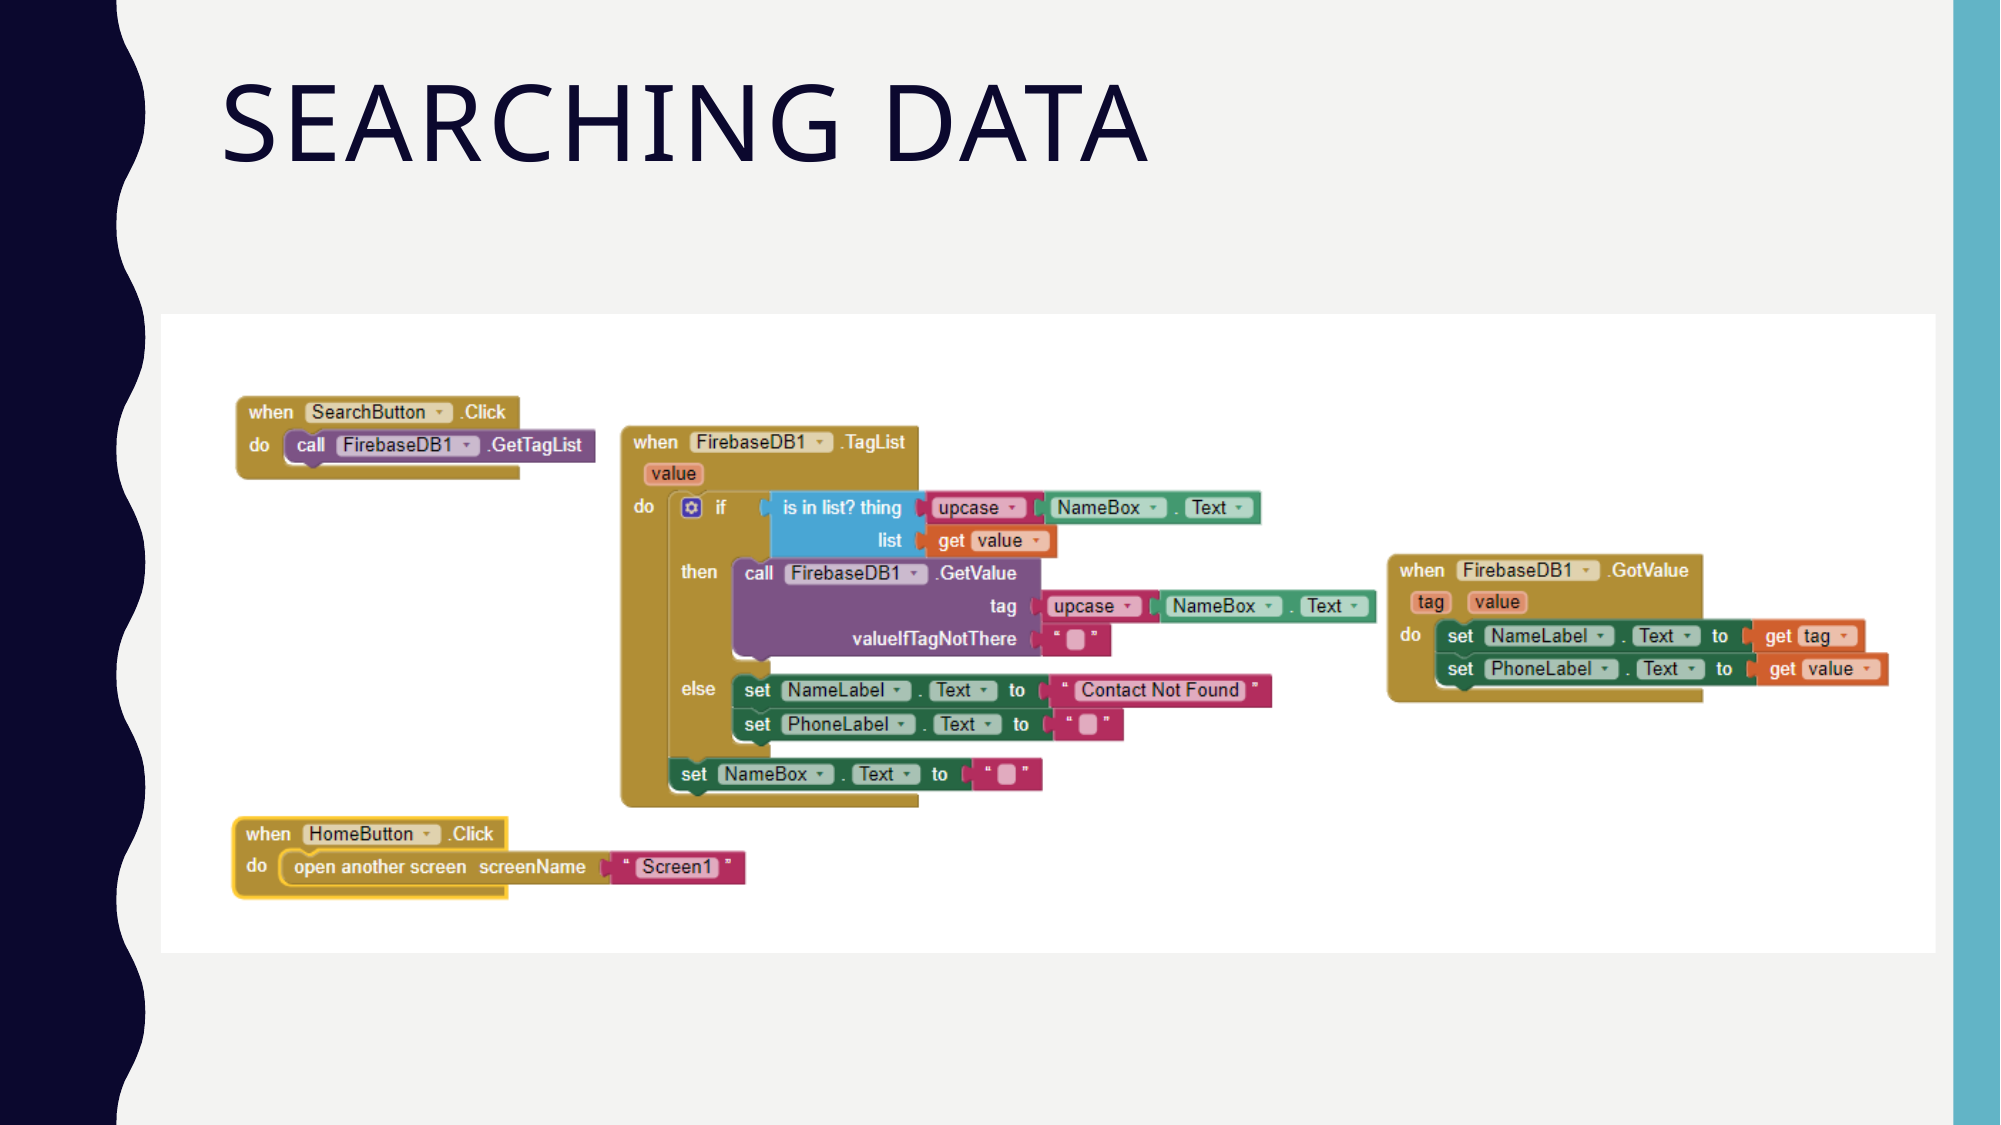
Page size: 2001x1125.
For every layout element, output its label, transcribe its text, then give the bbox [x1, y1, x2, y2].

title Searching Data [205, 62, 1875, 238]
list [160, 314, 1936, 953]
